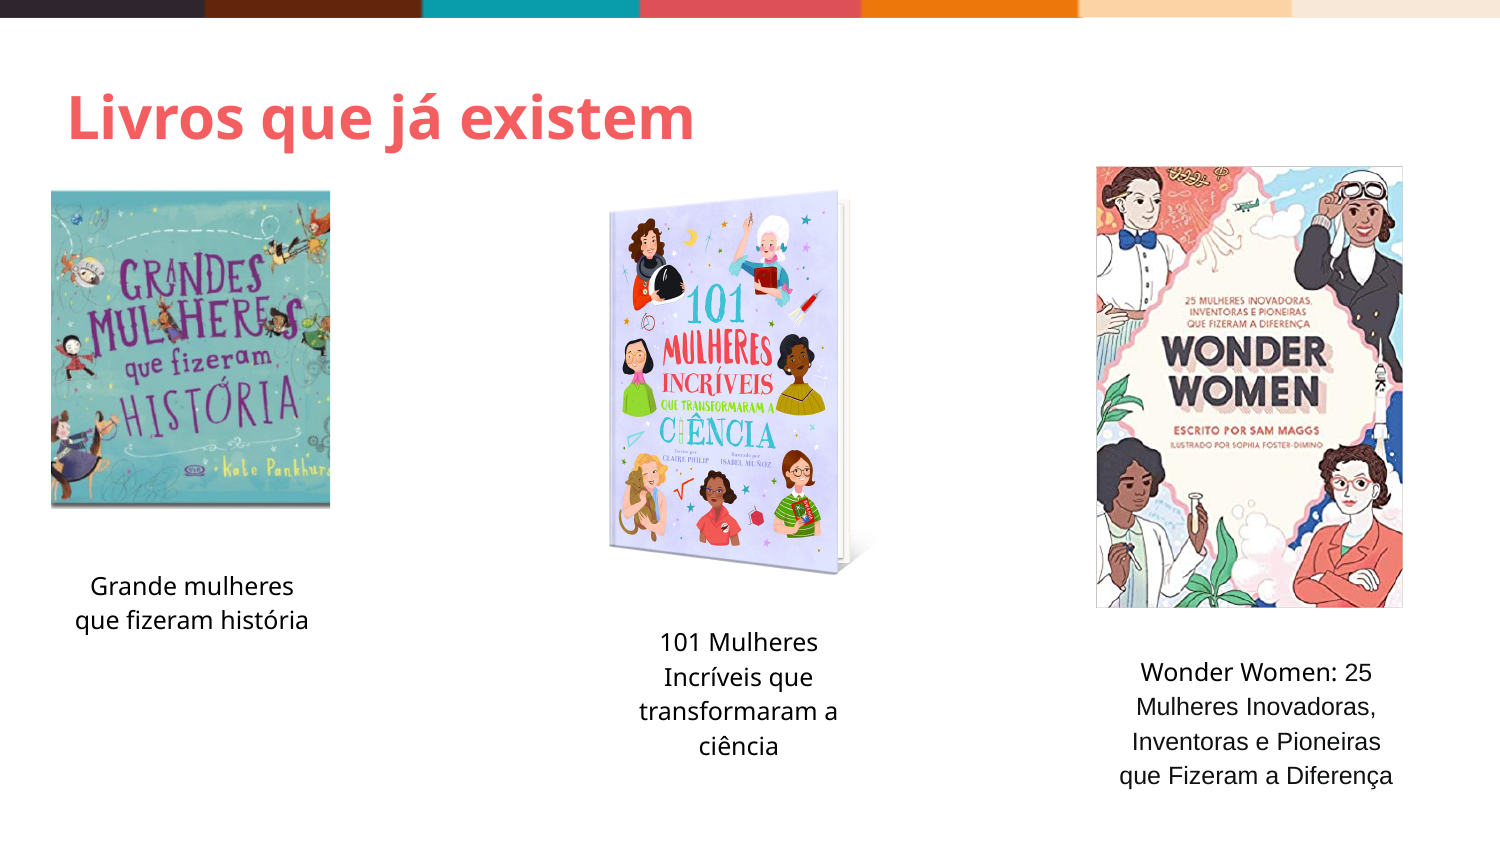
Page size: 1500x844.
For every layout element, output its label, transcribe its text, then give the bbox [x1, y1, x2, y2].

text_box 101 Mulheres Incríveis que transformaram a ciência [601, 607, 877, 775]
title Livros que já existem [51, 64, 1449, 167]
picture [570, 183, 877, 590]
picture [50, 183, 331, 509]
text_box Grande mulheres que fizeram história [54, 550, 331, 650]
text_box Wonder Women: 25 Mulheres Inovadoras, Inventoras e Pioneiras que Fizeram a Diferença [1096, 636, 1417, 805]
picture [1096, 165, 1404, 608]
picture [0, 0, 1500, 18]
